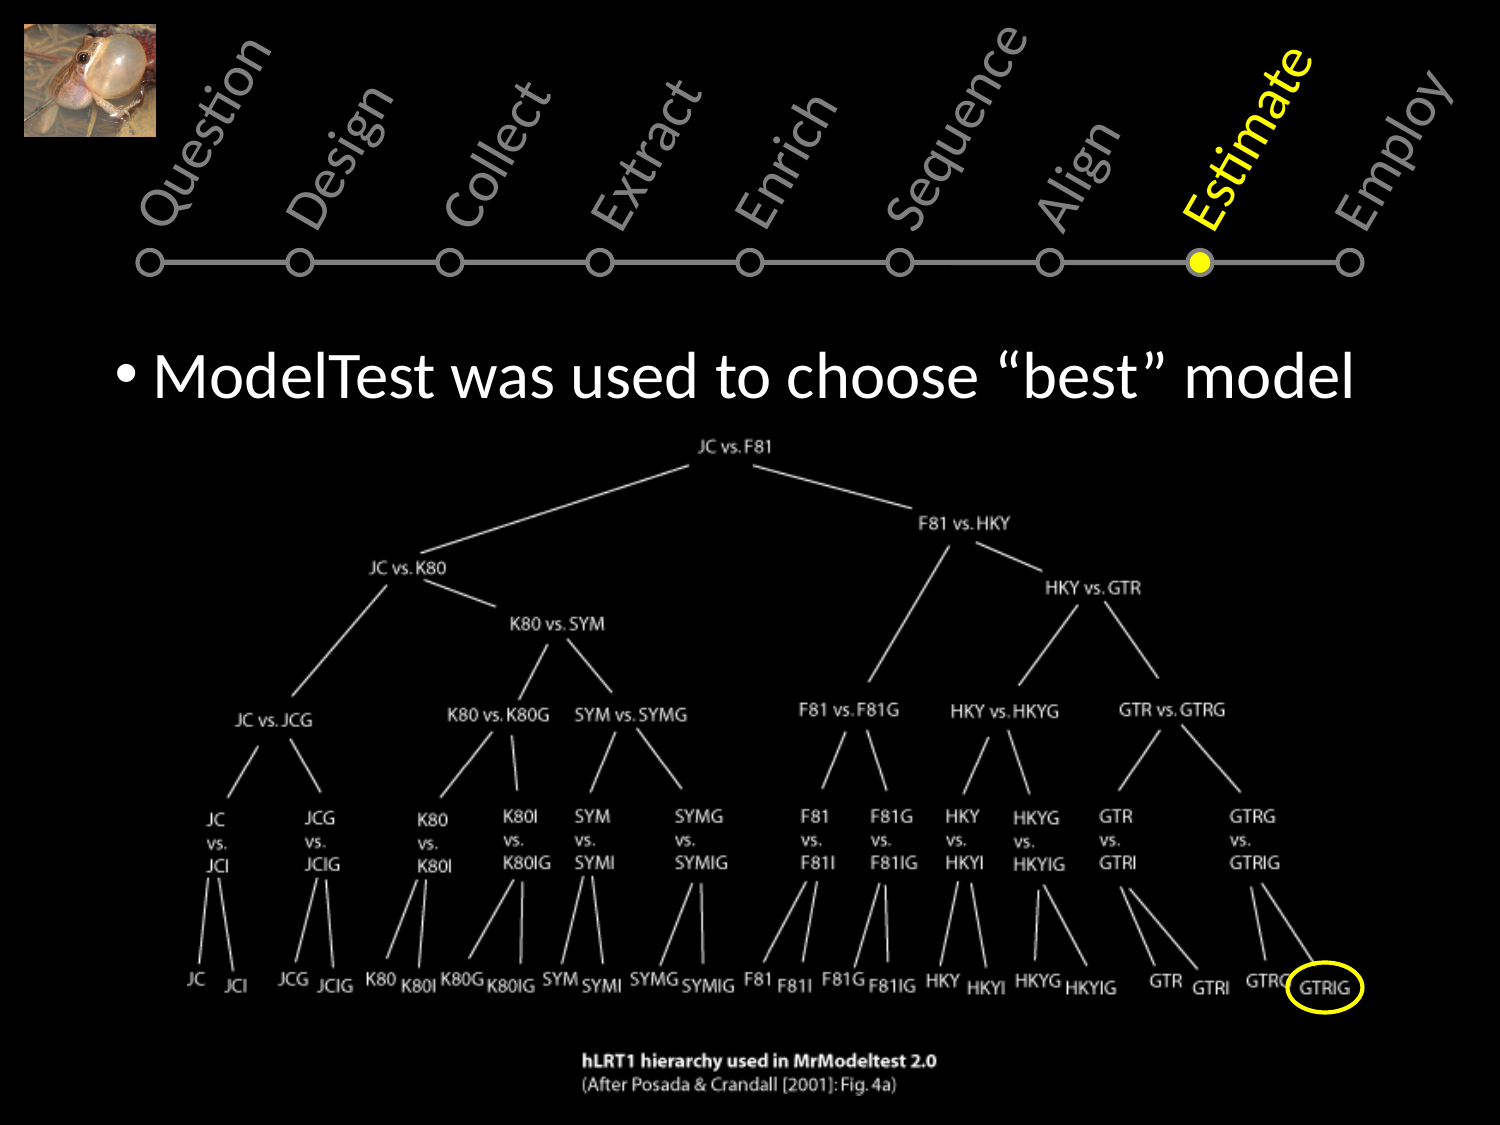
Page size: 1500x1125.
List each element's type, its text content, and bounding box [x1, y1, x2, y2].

picture [24, 24, 156, 137]
text_box [739, 272, 761, 278]
text_box [889, 272, 911, 278]
text_box Estimate [1149, 5, 1344, 258]
text_box [1354, 969, 1365, 1006]
text_box [735, 247, 765, 260]
text_box [1335, 247, 1365, 278]
text_box Sequence [851, 0, 1057, 258]
text_box [285, 247, 315, 260]
text_box ModelTest was used to choose “best” model [99, 324, 1463, 420]
text_box [589, 272, 611, 278]
text_box [439, 272, 461, 278]
text_box Extract [557, 24, 742, 258]
text_box [885, 247, 915, 260]
text_box Enrich [701, 50, 869, 256]
text_box [1185, 247, 1215, 260]
text_box [435, 247, 465, 260]
text_box Align [999, 69, 1158, 258]
picture [187, 437, 1351, 1097]
text_box Employ [1301, 35, 1479, 258]
text_box [1039, 272, 1061, 278]
text_box Collect [408, 33, 587, 257]
text_box [289, 272, 311, 278]
text_box [1035, 247, 1065, 260]
text_box [1189, 272, 1211, 278]
text_box [135, 247, 165, 278]
text_box Design [252, 36, 429, 258]
text_box [585, 247, 615, 260]
text_box Question [102, 0, 304, 258]
